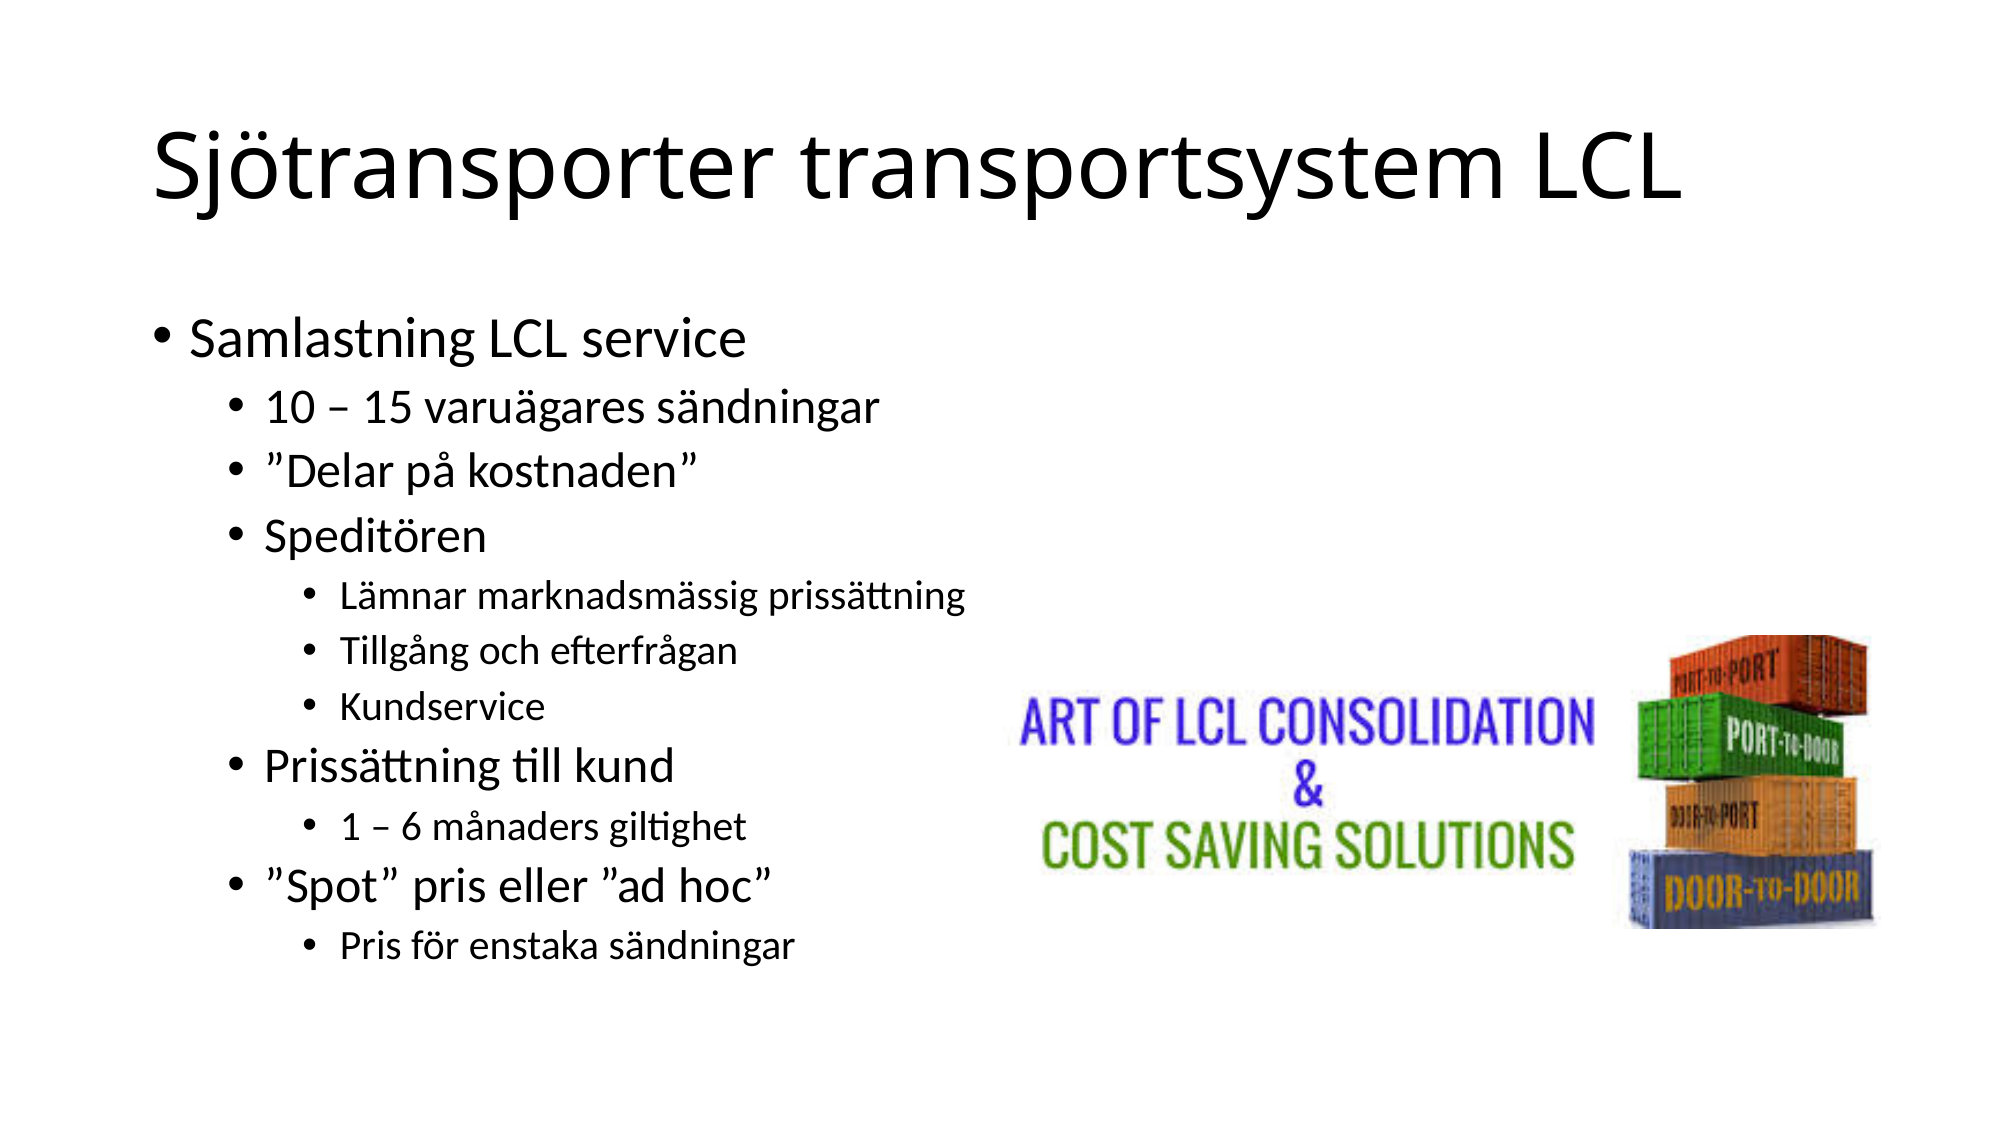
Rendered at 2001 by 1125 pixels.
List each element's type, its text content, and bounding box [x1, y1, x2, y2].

picture [966, 635, 1881, 929]
title Sjötransporter transportsystem LCL [137, 59, 1863, 278]
list Samlastning LCL service 10 – 15 varuägares sändningar ”Delar på kostnaden” Speditören Lämnar marknadsmässig prissättning Tillgång och efterfrågan Kundservice Prissättning till kund 1 – 6 månaders giltighet ”Spot” pris eller ”ad hoc” Pris för enstaka sändningar [137, 299, 1863, 1014]
